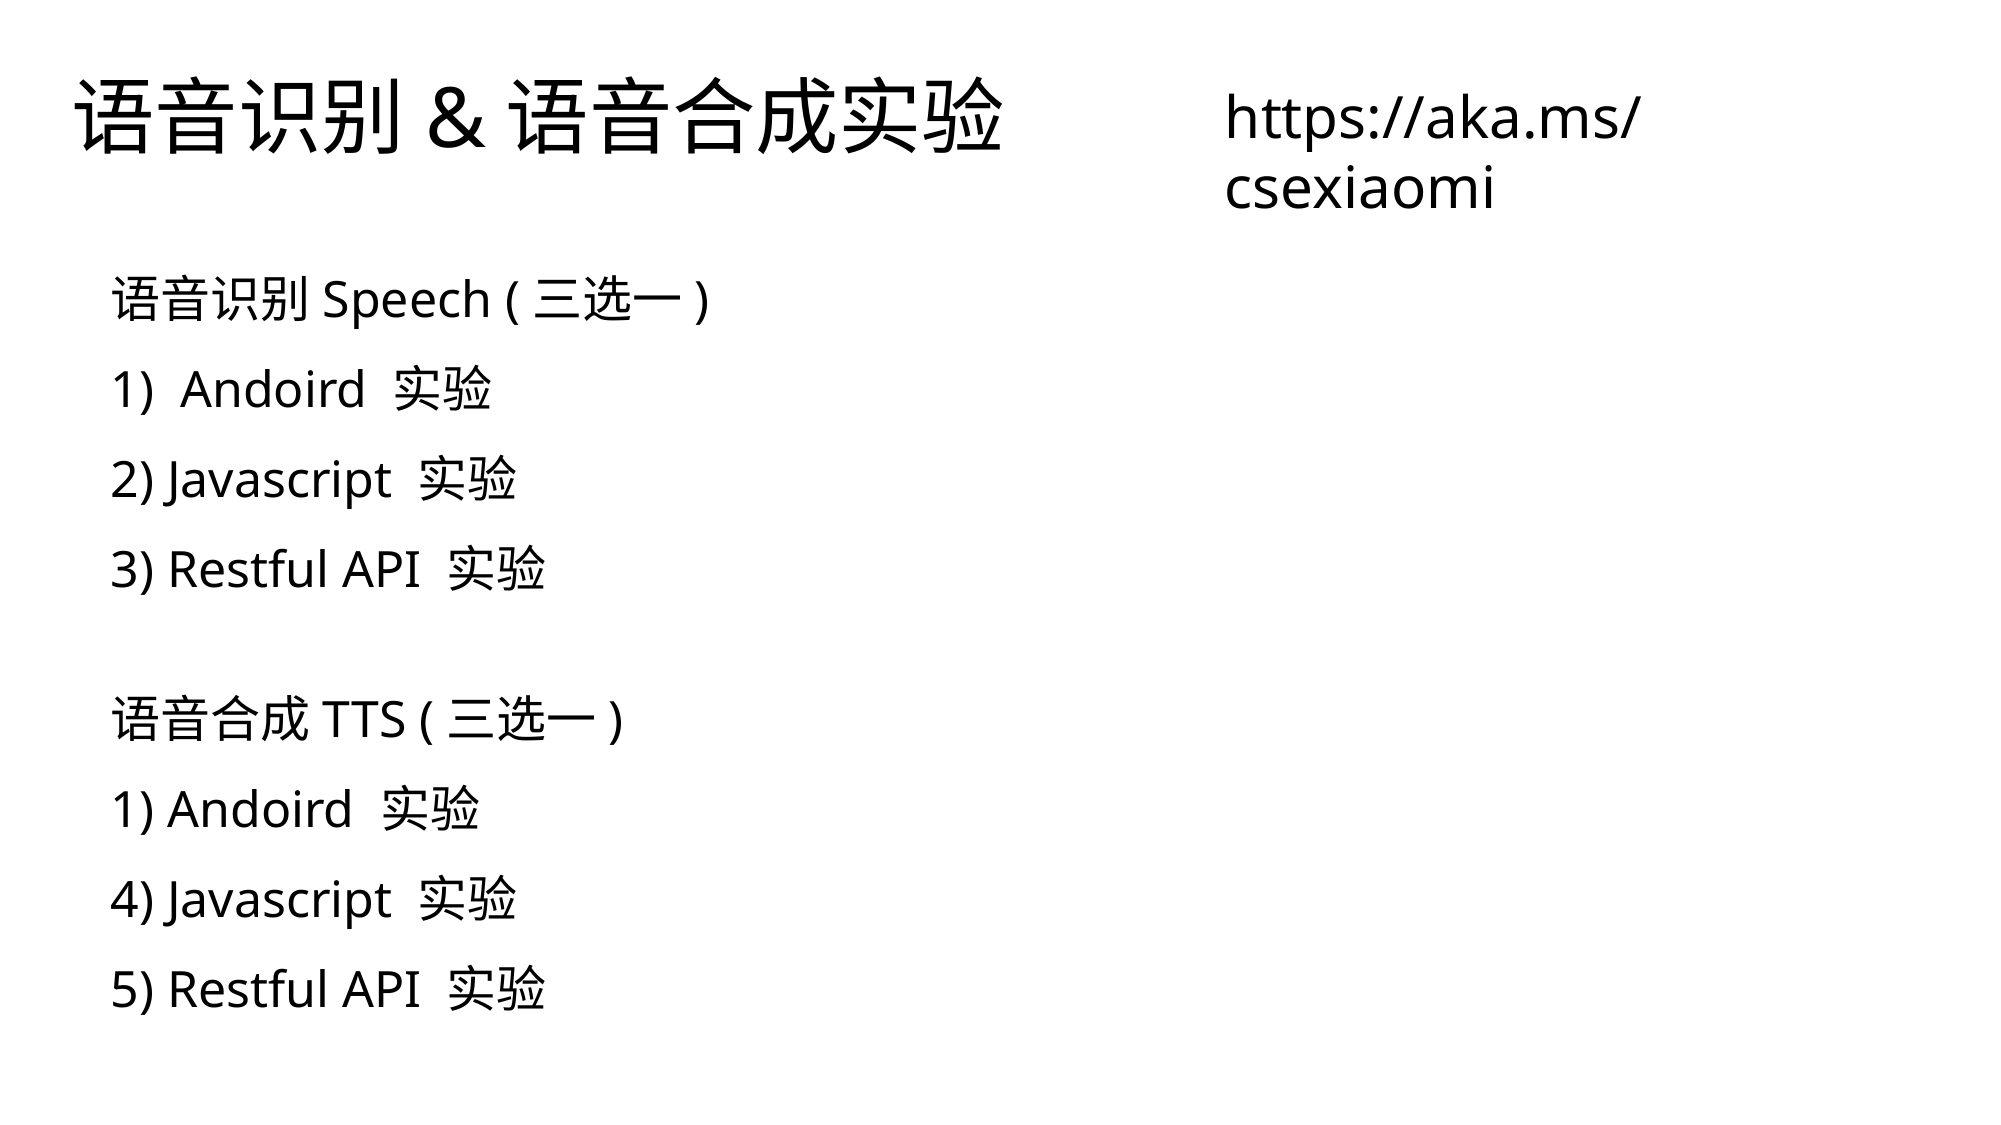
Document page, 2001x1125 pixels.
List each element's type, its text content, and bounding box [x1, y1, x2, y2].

text_box https://aka.ms/csexiaomi [1210, 72, 1900, 228]
text_box 语音识别&语音合成实验 [57, 57, 1131, 172]
text_box 语音识别Speech (三选一) 1) Andoird 实验 Javascript 实验 Restful API 实验 语音合成TTS (三选一) 1) Andoird 实验 Javascript 实验 Restful API 实验 [96, 229, 1518, 1085]
